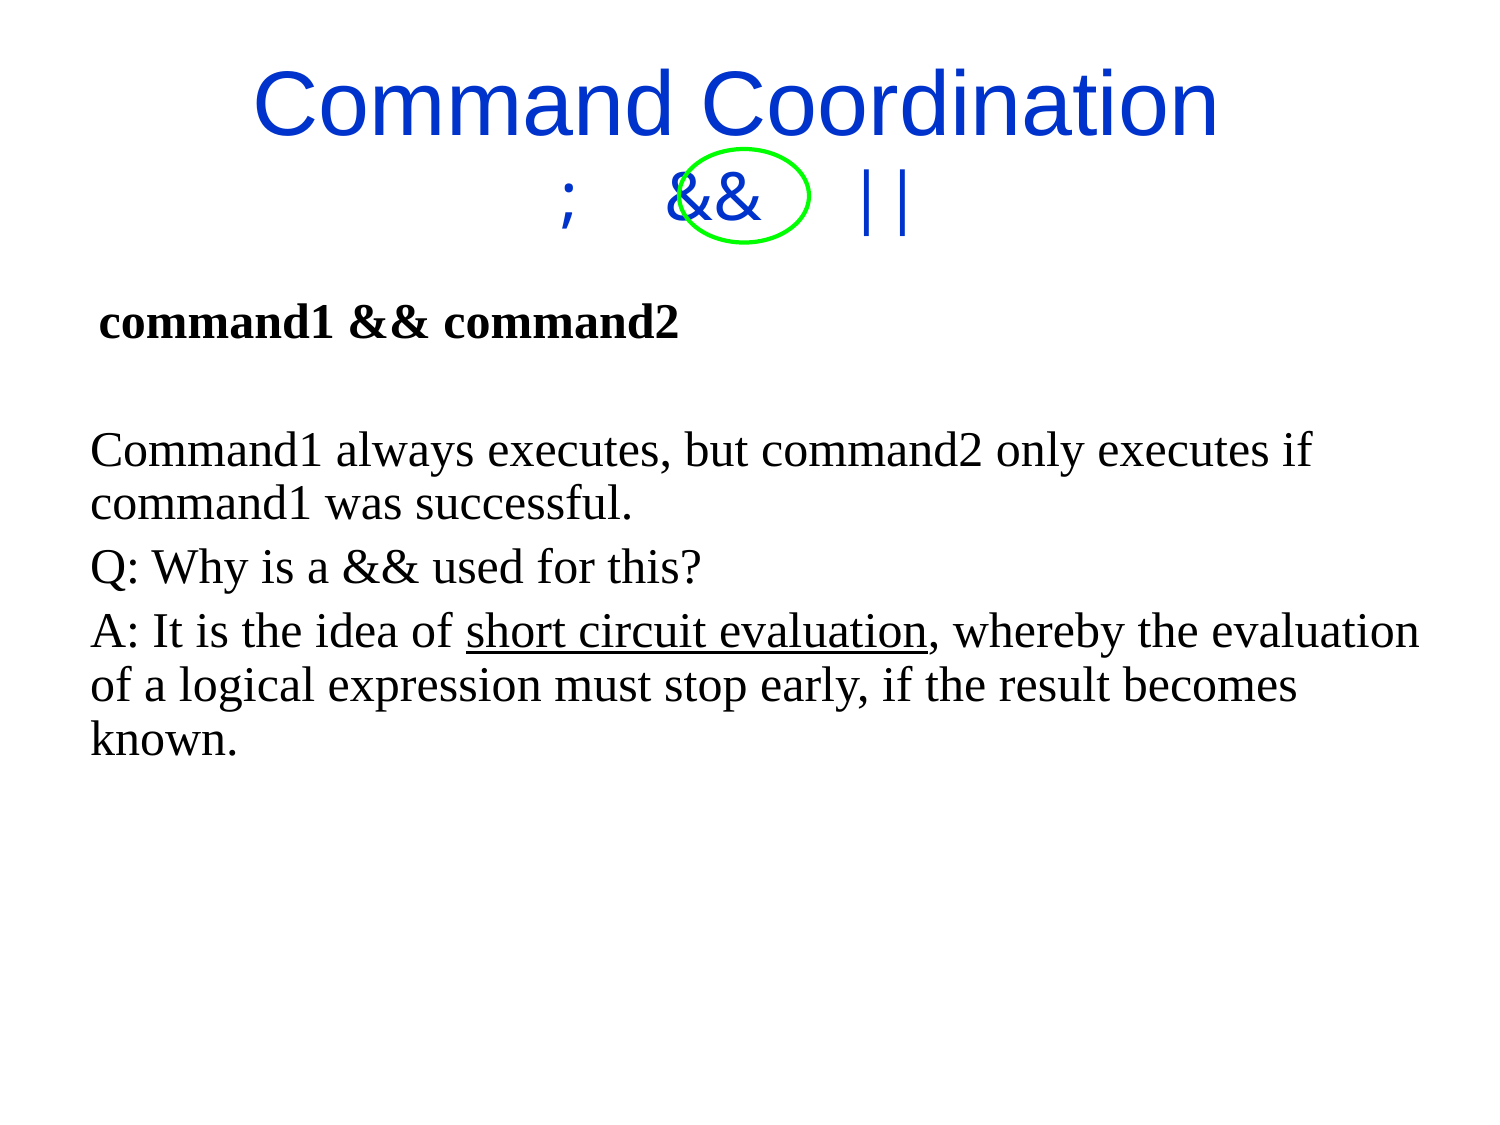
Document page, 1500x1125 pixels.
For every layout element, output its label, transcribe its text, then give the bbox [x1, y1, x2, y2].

list command1 && command2 Command1 always executes, but command2 only executes if command1 was successful. Q: Why is a && used for this? A: It is the idea of short circuit evaluation, whereby the evaluation of a logical expression must stop early, if the result becomes known. [74, 287, 1463, 1013]
text_box [676, 146, 812, 245]
title Command Coordination ; && || [74, 44, 1426, 233]
